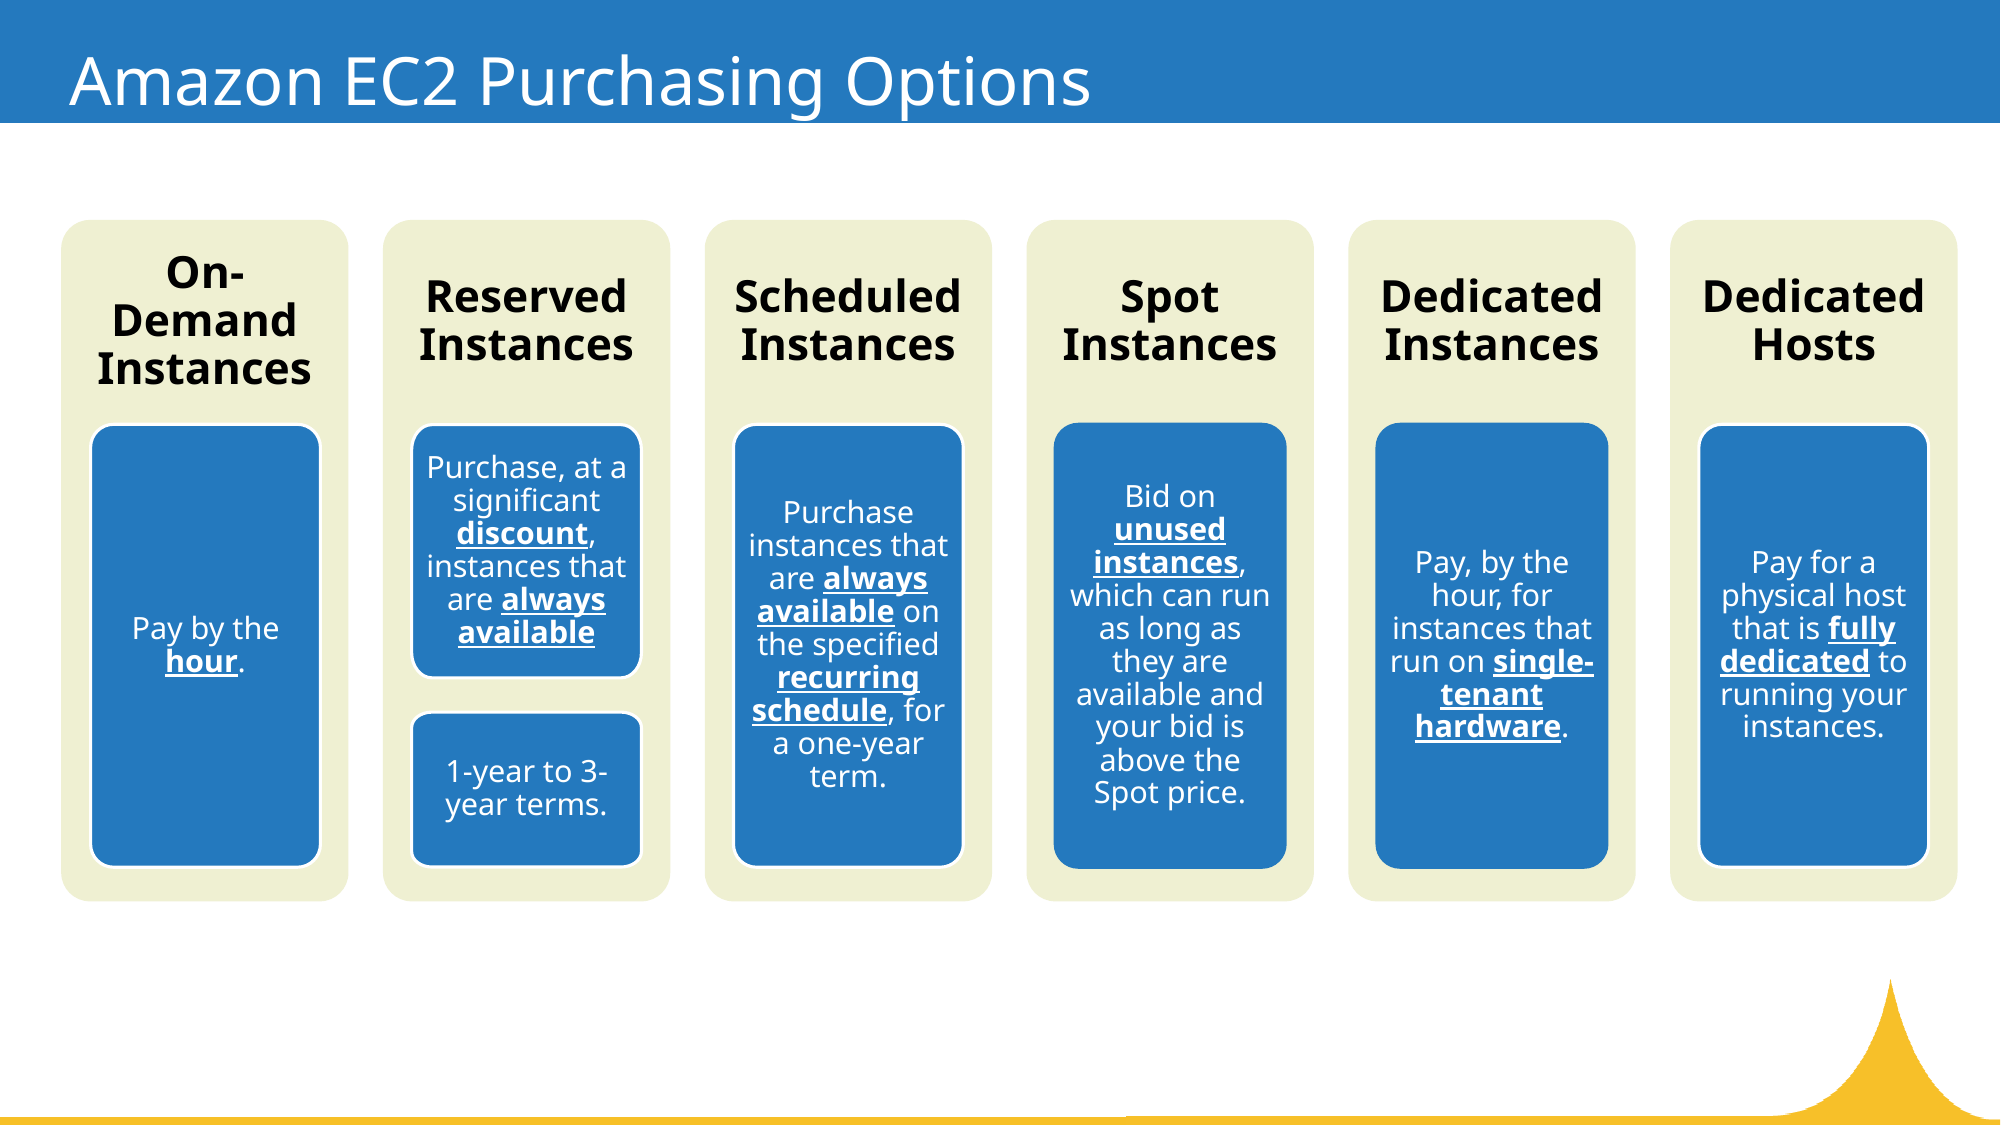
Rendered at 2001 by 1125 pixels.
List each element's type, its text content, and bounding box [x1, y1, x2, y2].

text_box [1670, 219, 1958, 902]
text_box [382, 219, 671, 902]
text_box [1348, 219, 1636, 902]
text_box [1026, 219, 1314, 902]
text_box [61, 219, 349, 902]
title Amazon EC2 Purchasing Options [54, 27, 1487, 142]
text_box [704, 219, 993, 902]
picture [1126, 926, 2001, 1125]
